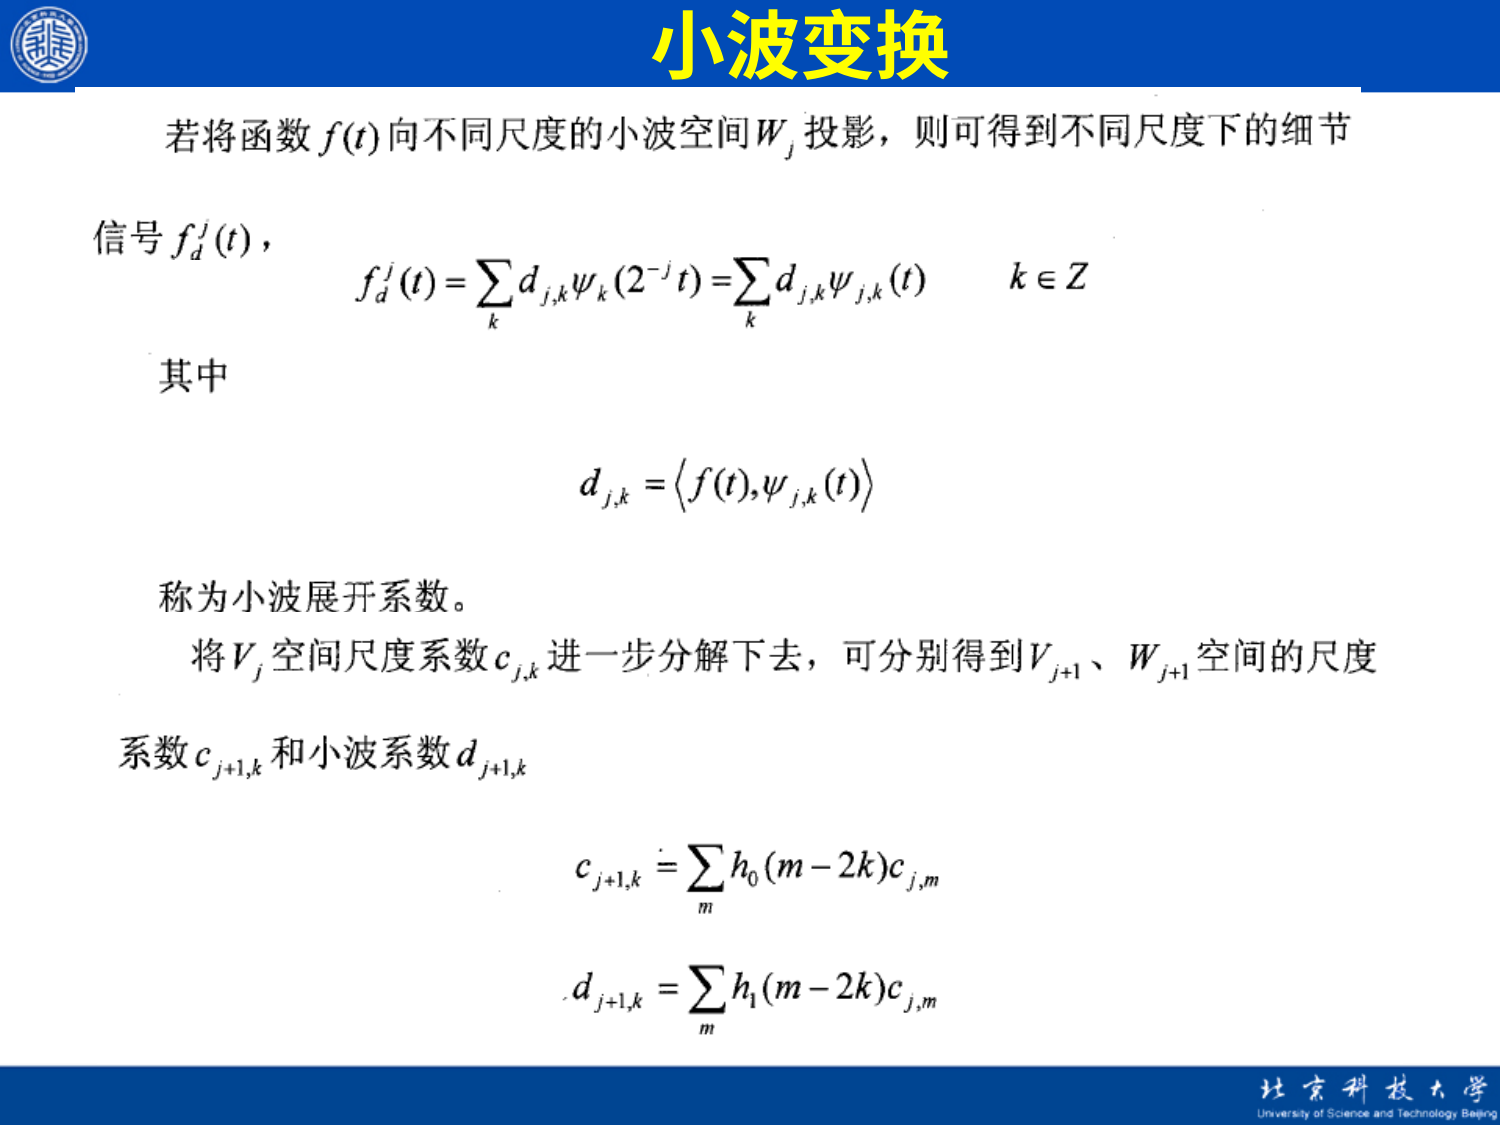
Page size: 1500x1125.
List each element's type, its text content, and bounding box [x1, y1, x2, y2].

title 小波变换 [125, 0, 1475, 88]
picture [0, 0, 1500, 1125]
